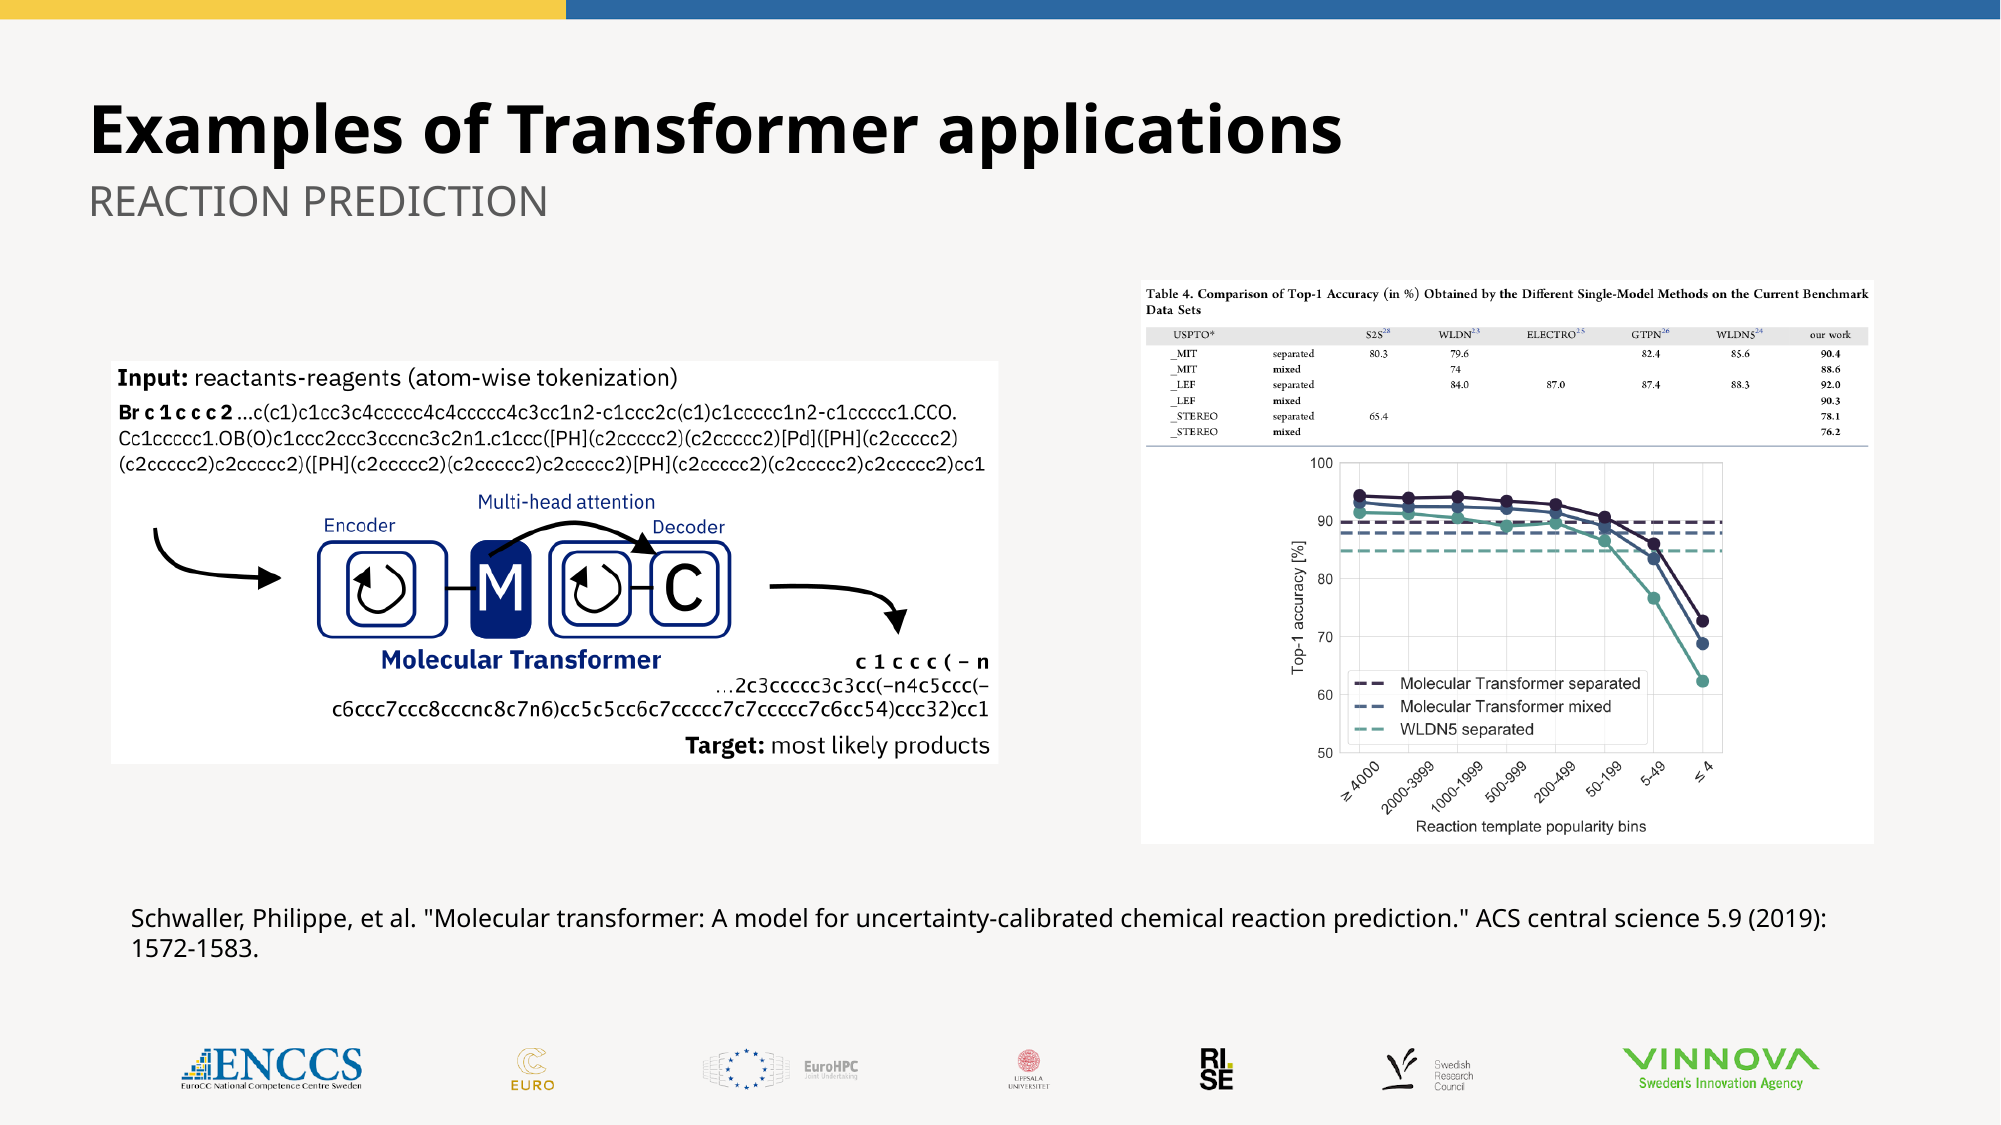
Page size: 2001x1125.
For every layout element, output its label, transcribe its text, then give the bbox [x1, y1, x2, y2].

picture [0, 0, 2001, 1125]
text_box REACTION PREDICTION [68, 154, 1932, 258]
text_box Schwaller, Philippe, et al. "Molecular transformer: A model for uncertainty-calibrated chemical reaction prediction." ACS central science 5.9 (2019): 1572-1583. [111, 892, 1874, 980]
text_box Examples of Transformer applications [68, 66, 1932, 154]
